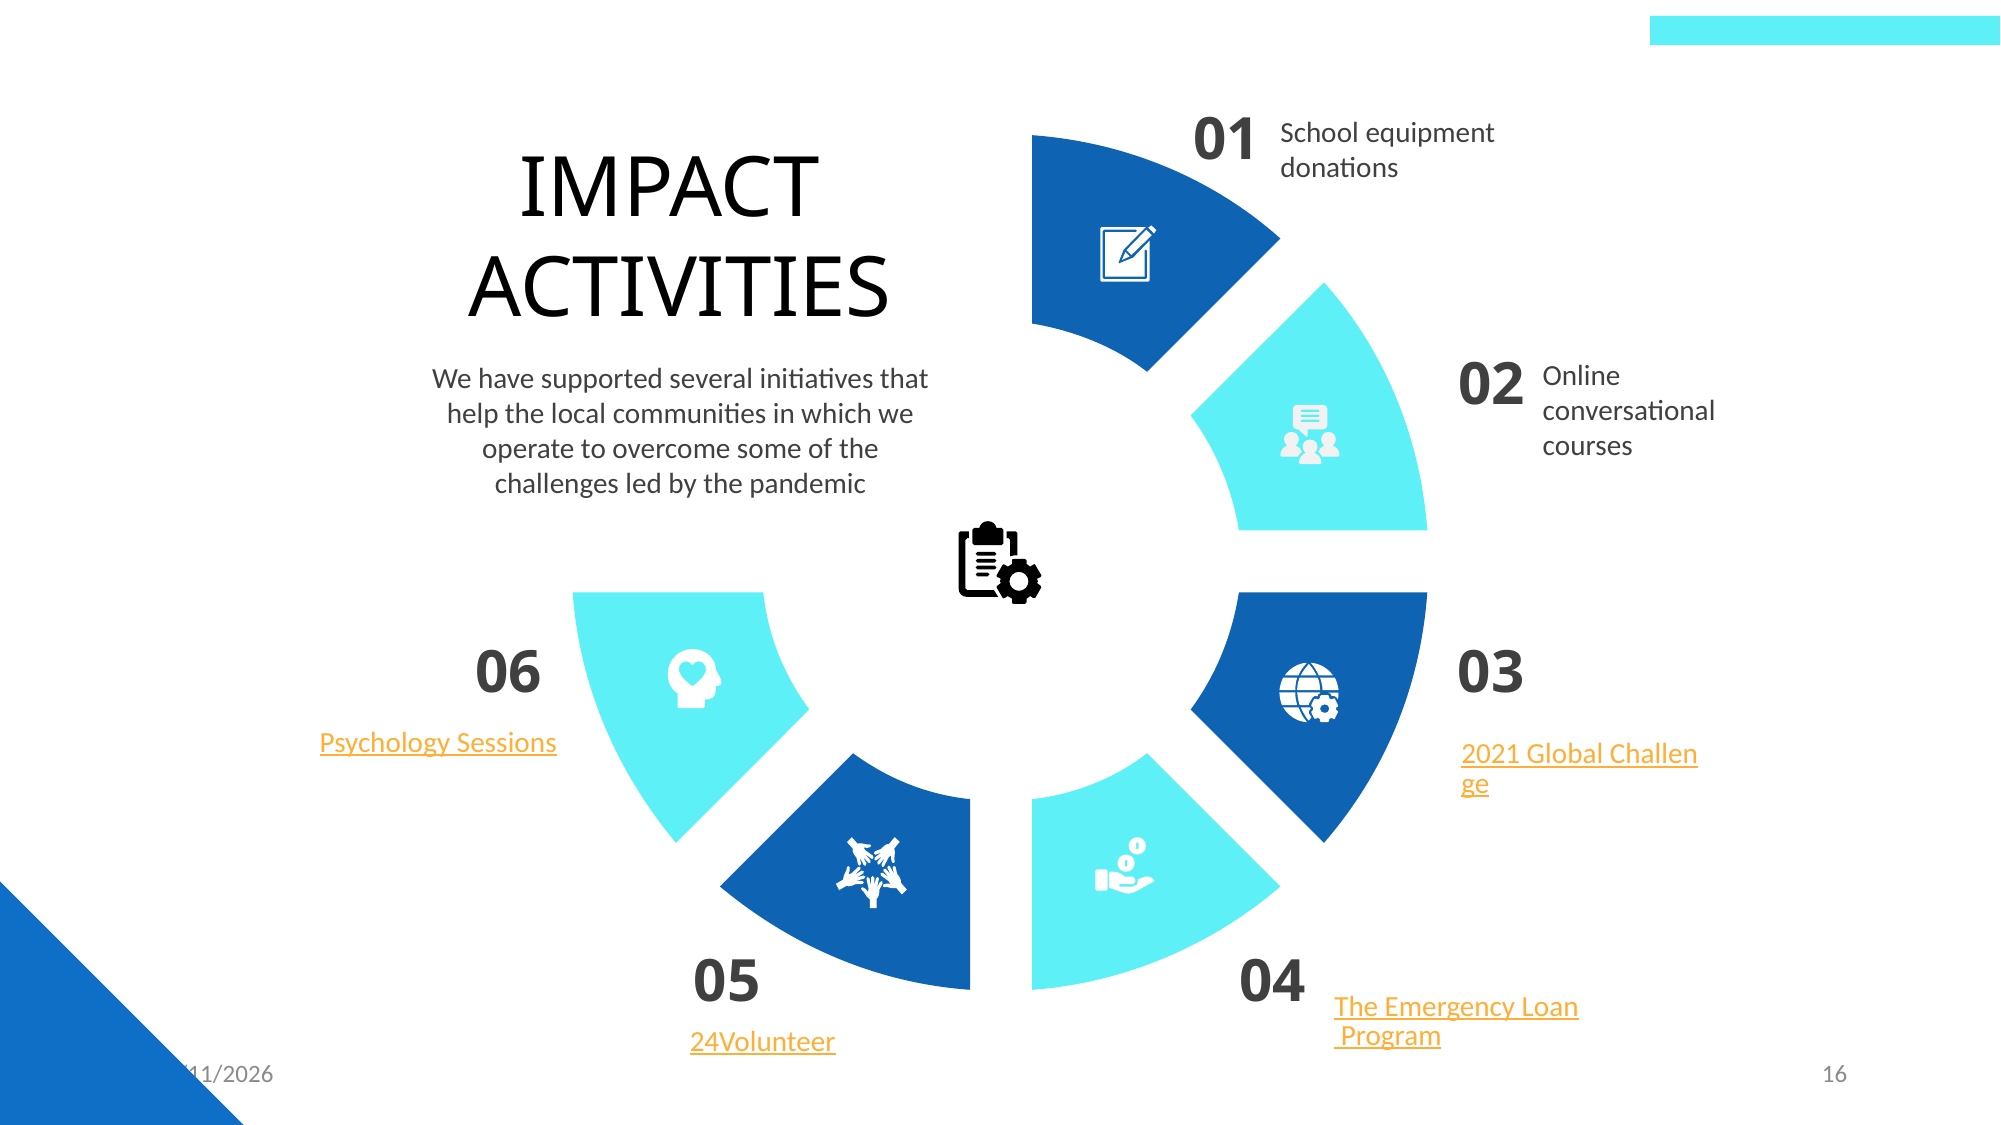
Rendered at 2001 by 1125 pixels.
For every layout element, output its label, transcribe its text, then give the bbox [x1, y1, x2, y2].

text_box [1649, 15, 2000, 46]
text_box Online conversational courses [1542, 356, 1792, 462]
text_box [572, 592, 810, 843]
slide_number 16 [1412, 1042, 1863, 1103]
text_box The Emergency Loan Program [1334, 986, 1584, 1022]
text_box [835, 837, 907, 909]
text_box [893, 455, 1107, 670]
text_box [1279, 662, 1339, 723]
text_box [1280, 404, 1340, 464]
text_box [1095, 837, 1155, 894]
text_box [958, 521, 1042, 604]
text_box 2021 Global Challenge [1461, 734, 1711, 770]
text_box IMPACT ACTIVITIES [406, 125, 955, 341]
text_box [1100, 225, 1157, 282]
text_box 01 [1178, 94, 1279, 179]
text_box 03 [1443, 627, 1543, 712]
text_box [667, 649, 722, 709]
text_box [719, 753, 971, 990]
text_box 24Volunteer [586, 1022, 836, 1058]
text_box [1032, 135, 1281, 372]
text_box We have supported several initiatives that help the local communities in which we operate to overcome some of the challenges led by the pandemic [424, 359, 936, 500]
text_box School equipment donations [1280, 112, 1530, 184]
text_box [1190, 592, 1428, 843]
text_box 04 [1224, 935, 1325, 1021]
text_box 02 [1444, 339, 1544, 424]
text_box [1190, 282, 1428, 531]
text_box Psychology Sessions [307, 722, 557, 758]
text_box [0, 879, 246, 1125]
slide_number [137, 1042, 588, 1103]
text_box [1032, 753, 1281, 990]
text_box 05 [675, 935, 776, 1021]
text_box 06 [457, 627, 557, 712]
